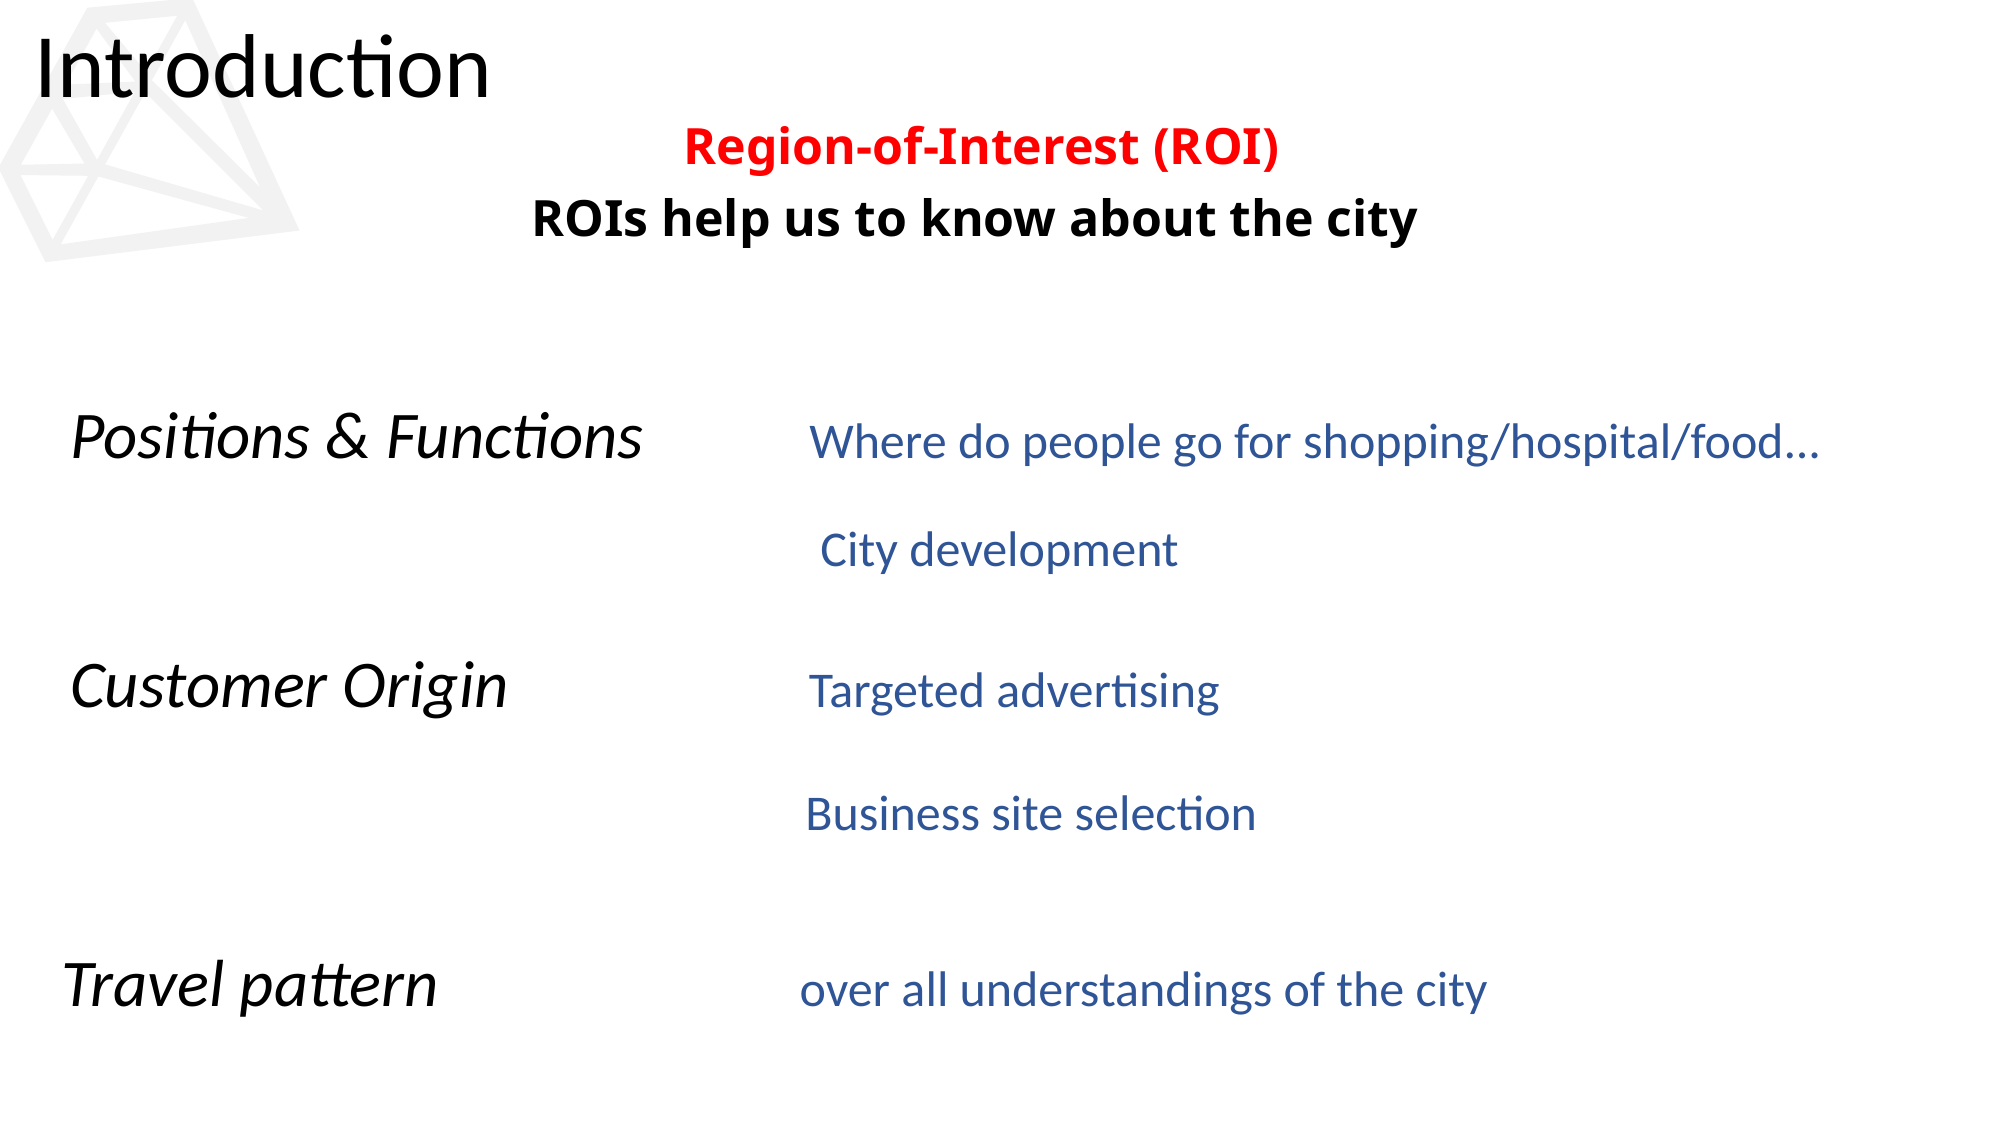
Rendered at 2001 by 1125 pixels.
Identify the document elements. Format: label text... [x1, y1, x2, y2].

title Introduction [17, 9, 510, 125]
text_box Customer Origin Targeted advertising Business site selection [55, 633, 1945, 849]
text_box Region-of-Interest (ROI) ROIs help us to know about the city [303, 94, 1647, 254]
text_box Travel pattern over all understandings of the city [16, 932, 1906, 1027]
text_box Positions & Functions Where do people go for shopping/hospital/food... City development [55, 384, 1945, 584]
